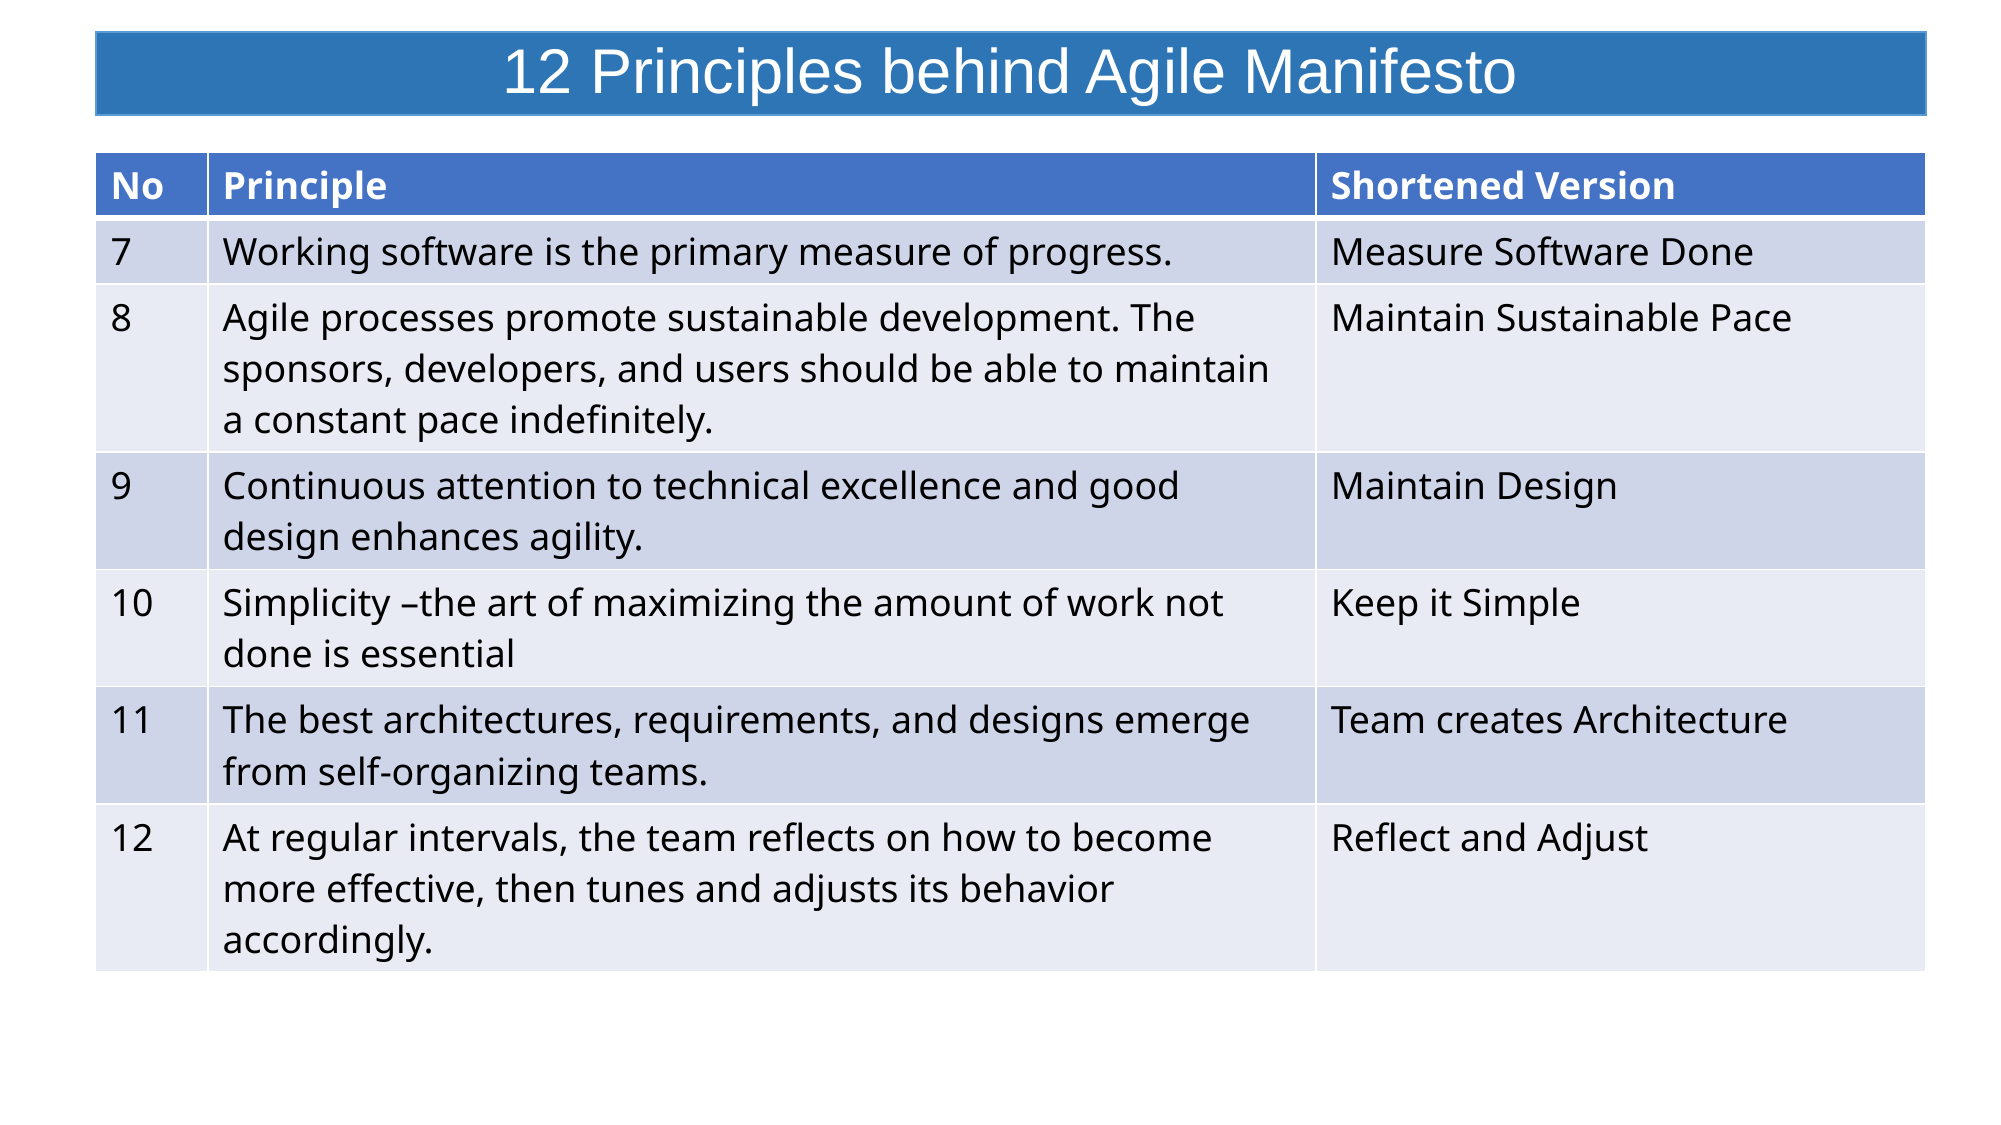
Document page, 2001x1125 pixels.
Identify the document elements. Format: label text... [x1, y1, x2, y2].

table_header No [96, 153, 207, 215]
title 12 Principles behind Agile Manifesto [95, 31, 1927, 116]
table_cell At regular intervals, the team reflects on how to become more effective, then tunes and adjusts its behavior accordingly. [209, 805, 1315, 971]
table_cell Keep it Simple [1317, 570, 1925, 686]
table_cell Team creates Architecture [1317, 687, 1925, 803]
table_cell Agile processes promote sustainable development. The sponsors, developers, and users should be able to maintain a constant pace indefinitely. [209, 285, 1315, 451]
table_cell Simplicity –the art of maximizing the amount of work not done is essential [209, 570, 1315, 686]
table_header Shortened Version [1317, 153, 1925, 215]
table_cell 8 [96, 285, 207, 451]
table_cell Reflect and Adjust [1317, 805, 1925, 971]
table_cell Measure Software Done [1317, 221, 1925, 283]
table_cell 10 [96, 570, 207, 686]
table_cell The best architectures, requirements, and designs emerge from self-organizing teams. [209, 687, 1315, 803]
table_cell 9 [96, 453, 207, 569]
table_cell Continuous attention to technical excellence and good design enhances agility. [209, 453, 1315, 569]
table_cell 11 [96, 687, 207, 803]
table_header Principle [209, 153, 1315, 215]
table_cell Working software is the primary measure of progress. [209, 221, 1315, 283]
table_cell 12 [96, 805, 207, 971]
table_cell Maintain Design [1317, 453, 1925, 569]
table_cell Maintain Sustainable Pace [1317, 285, 1925, 451]
table_cell 7 [96, 221, 207, 283]
